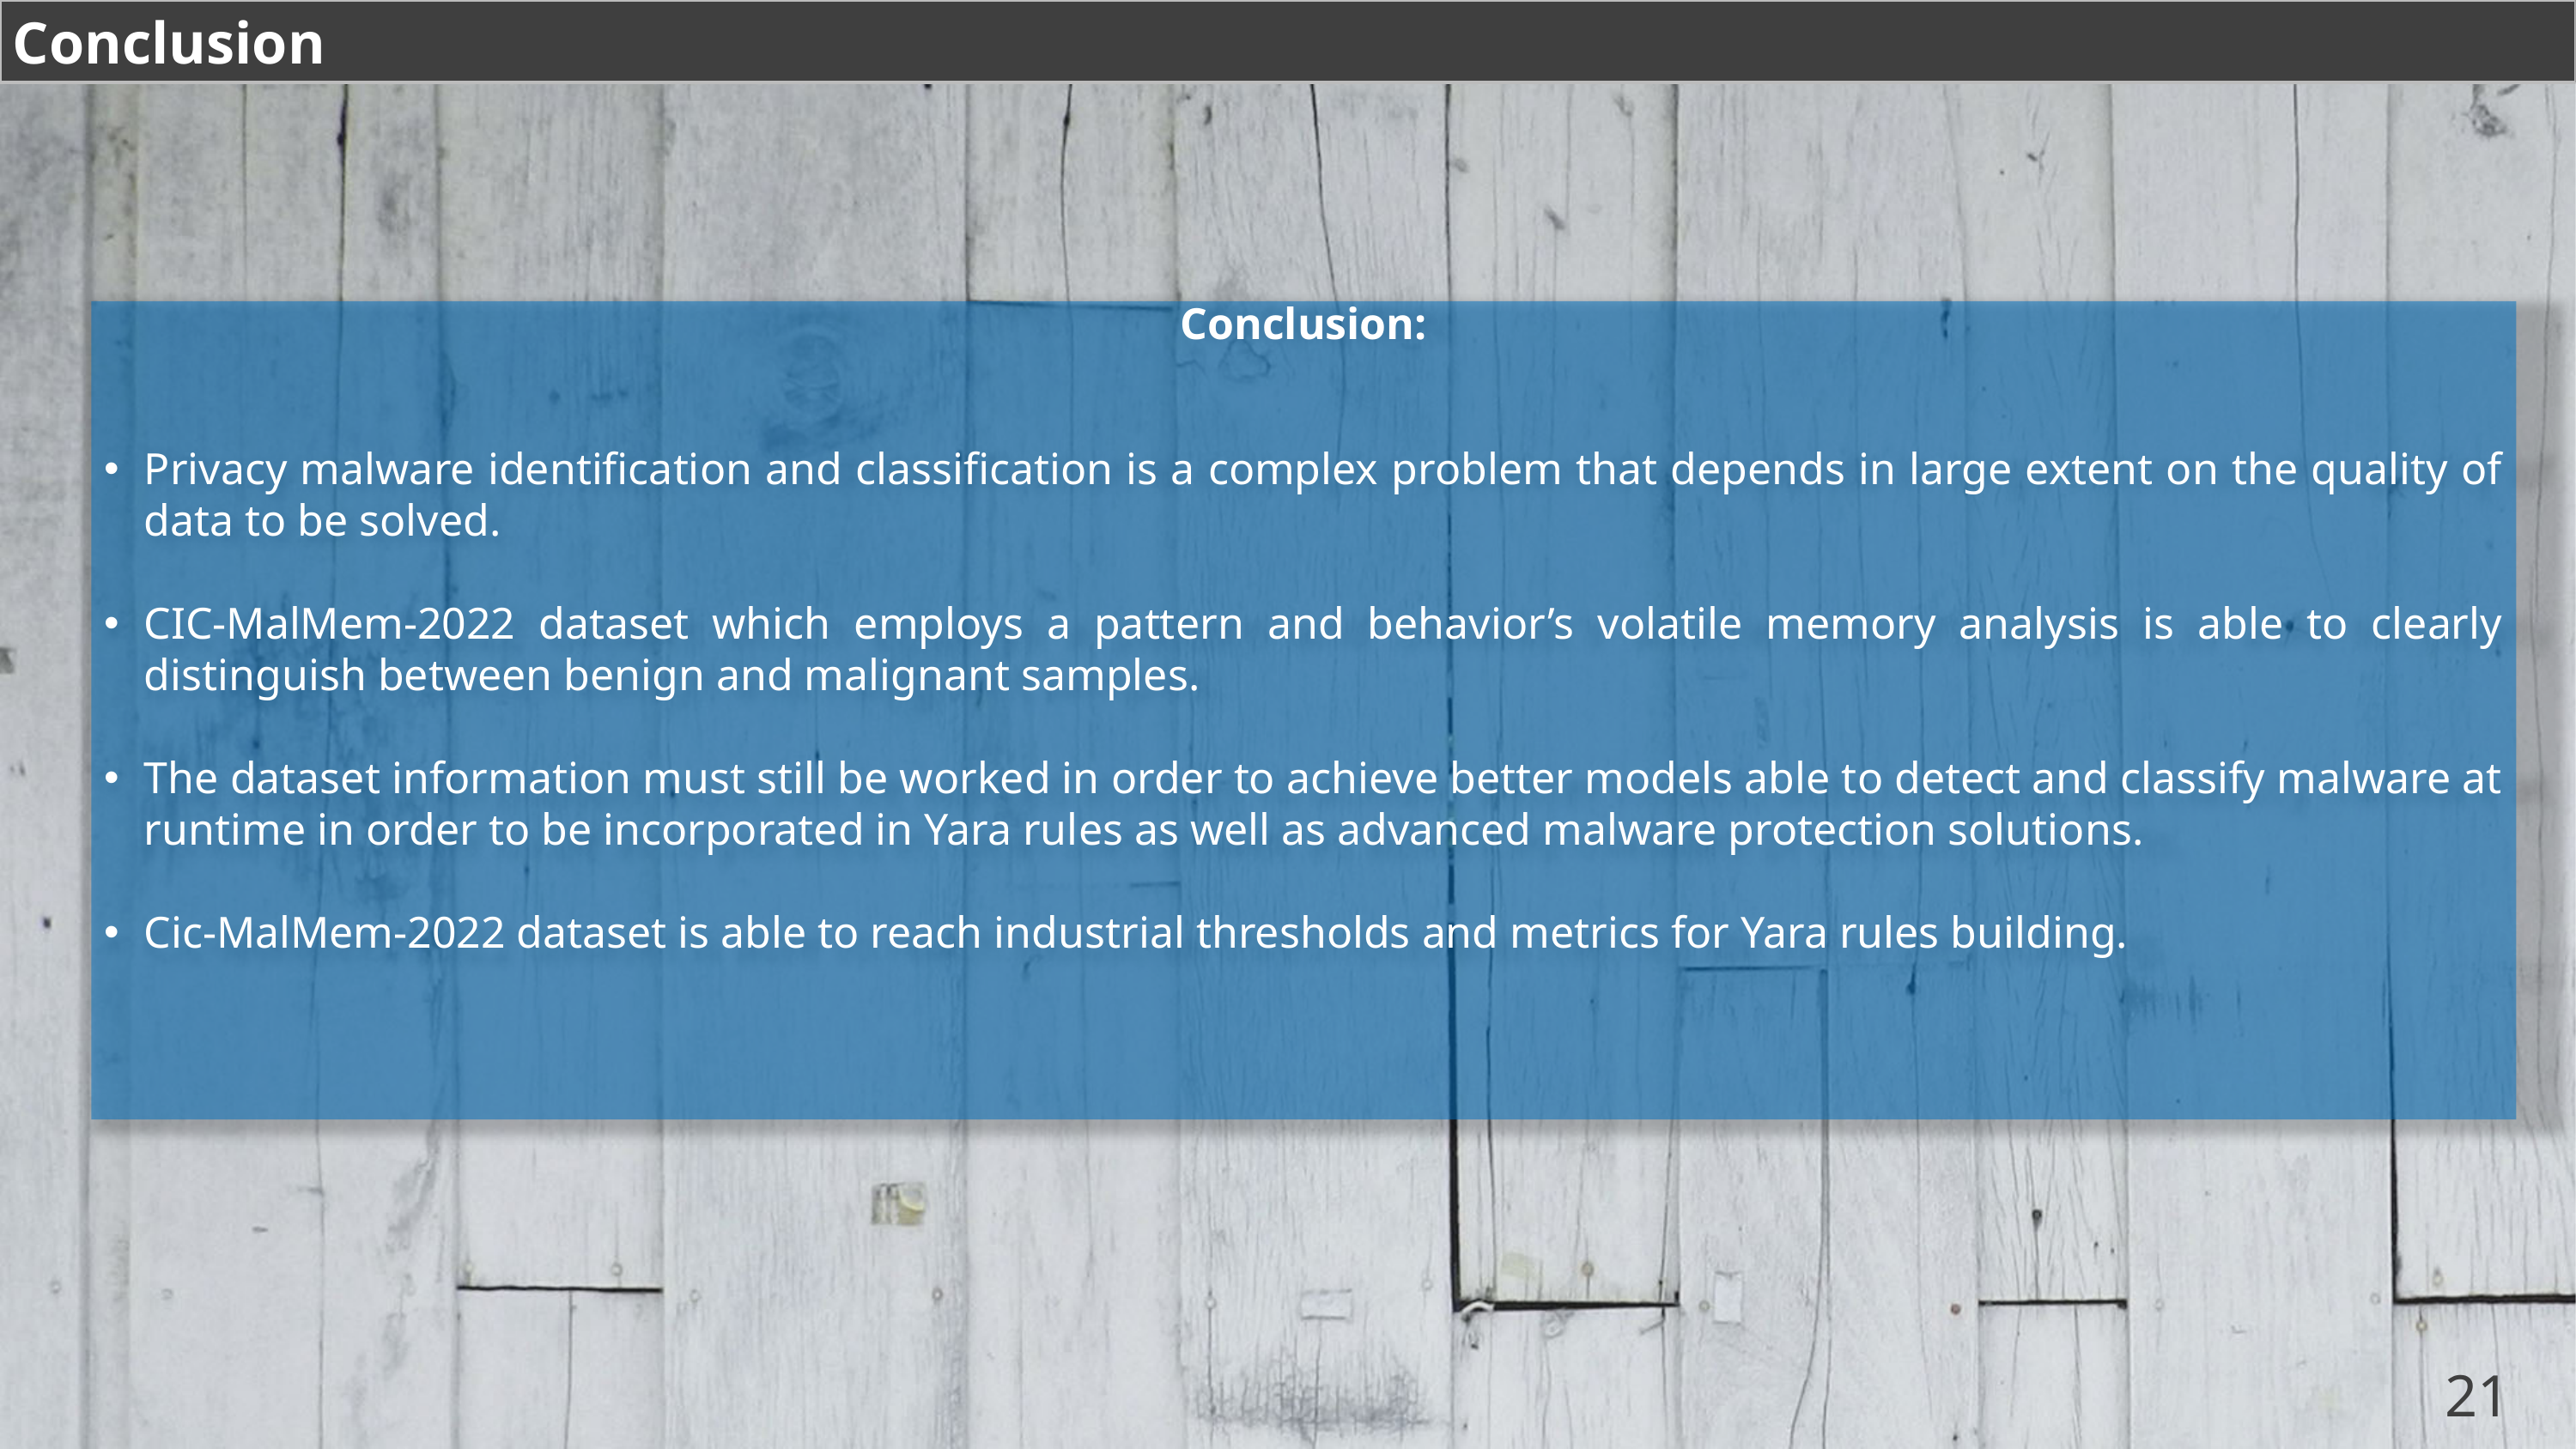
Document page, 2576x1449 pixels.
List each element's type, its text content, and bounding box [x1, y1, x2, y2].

picture [0, 84, 2576, 1449]
text_box Conclusion: Privacy malware identification and classification is a complex problem that depends in large extent on the quality of data to be solved. CIC-MalMem-2022 dataset which employs a pattern and behavior’s volatile memory analysis is able to clearly distinguish between benign and malignant samples. The dataset information must still be worked in order to achieve better models able to detect and classify malware at runtime in order to be incorporated in Yara rules as well as advanced malware protection solutions. Cic-MalMem-2022 dataset is able to reach industrial thresholds and metrics for Yara rules building. [89, 300, 2518, 1121]
text_box Conclusion [0, 0, 2576, 84]
text_box 21 [2416, 1352, 2524, 1444]
